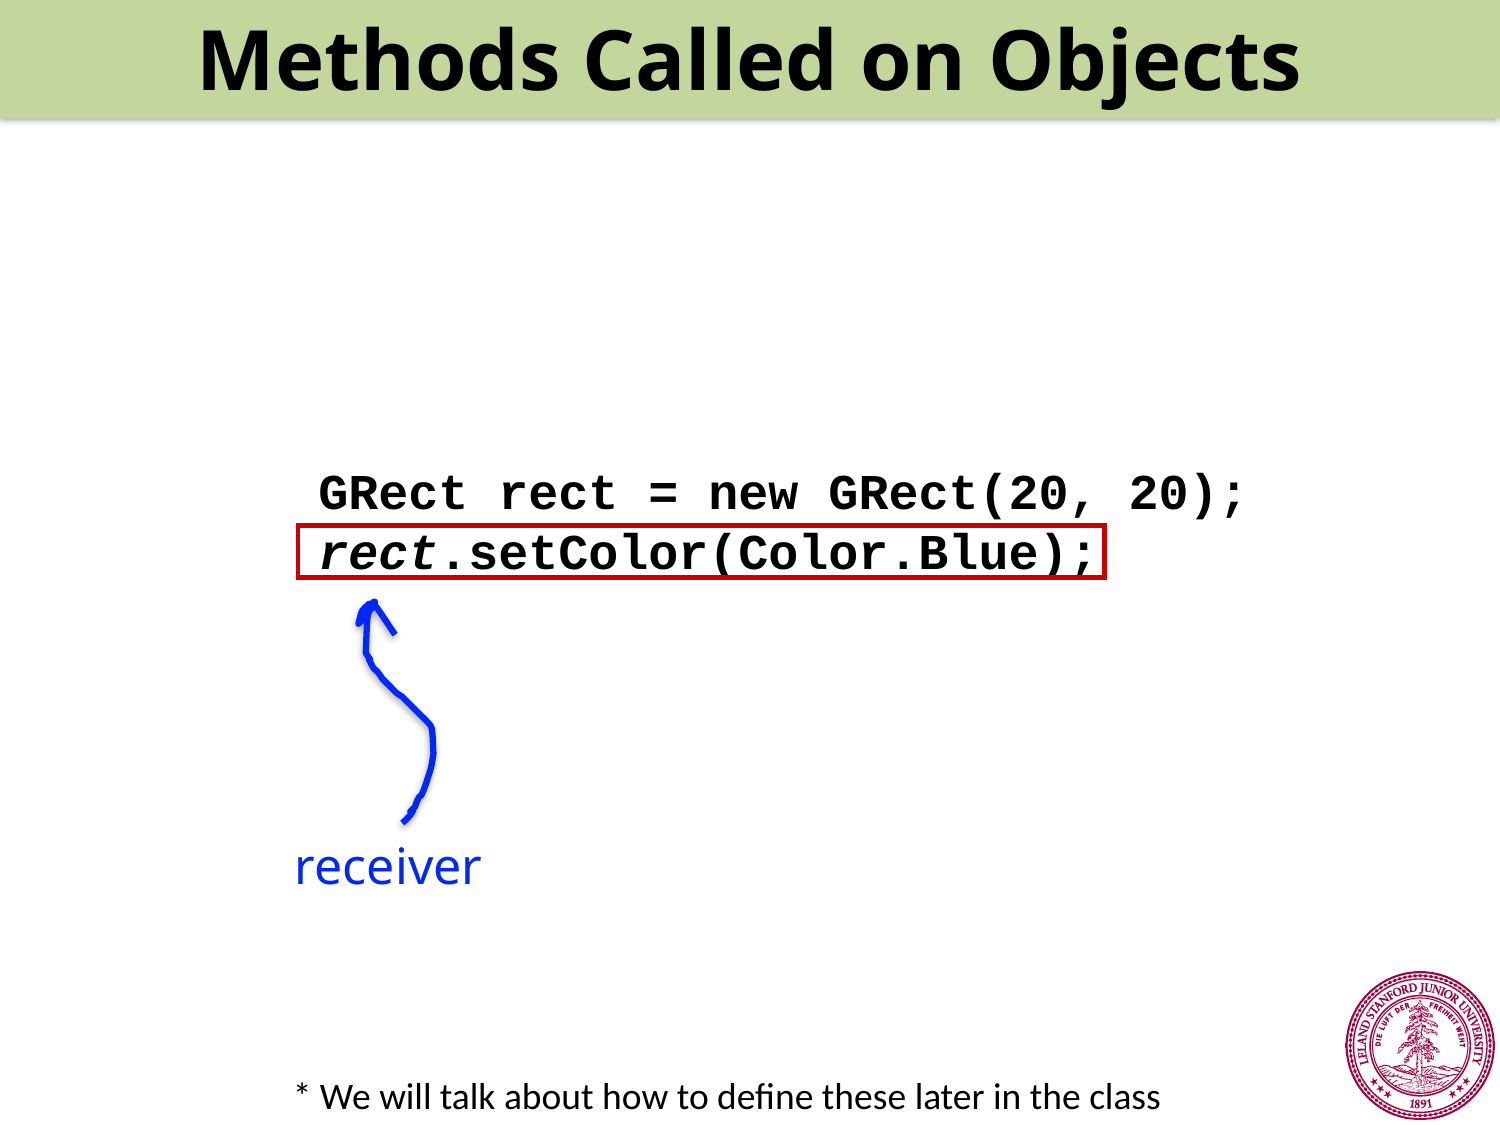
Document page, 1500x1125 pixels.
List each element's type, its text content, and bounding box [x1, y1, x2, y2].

text_box receiver [280, 826, 498, 902]
text_box * We will talk about how to define these later in the class [278, 1064, 1177, 1125]
text_box GRect rect = new GRect(20, 20); rect.setColor(Color.Blue); [303, 452, 1290, 550]
picture [1345, 971, 1495, 1120]
text_box Methods Called on Objects [0, 0, 1500, 122]
text_box [298, 525, 1105, 578]
text_box [357, 600, 435, 824]
